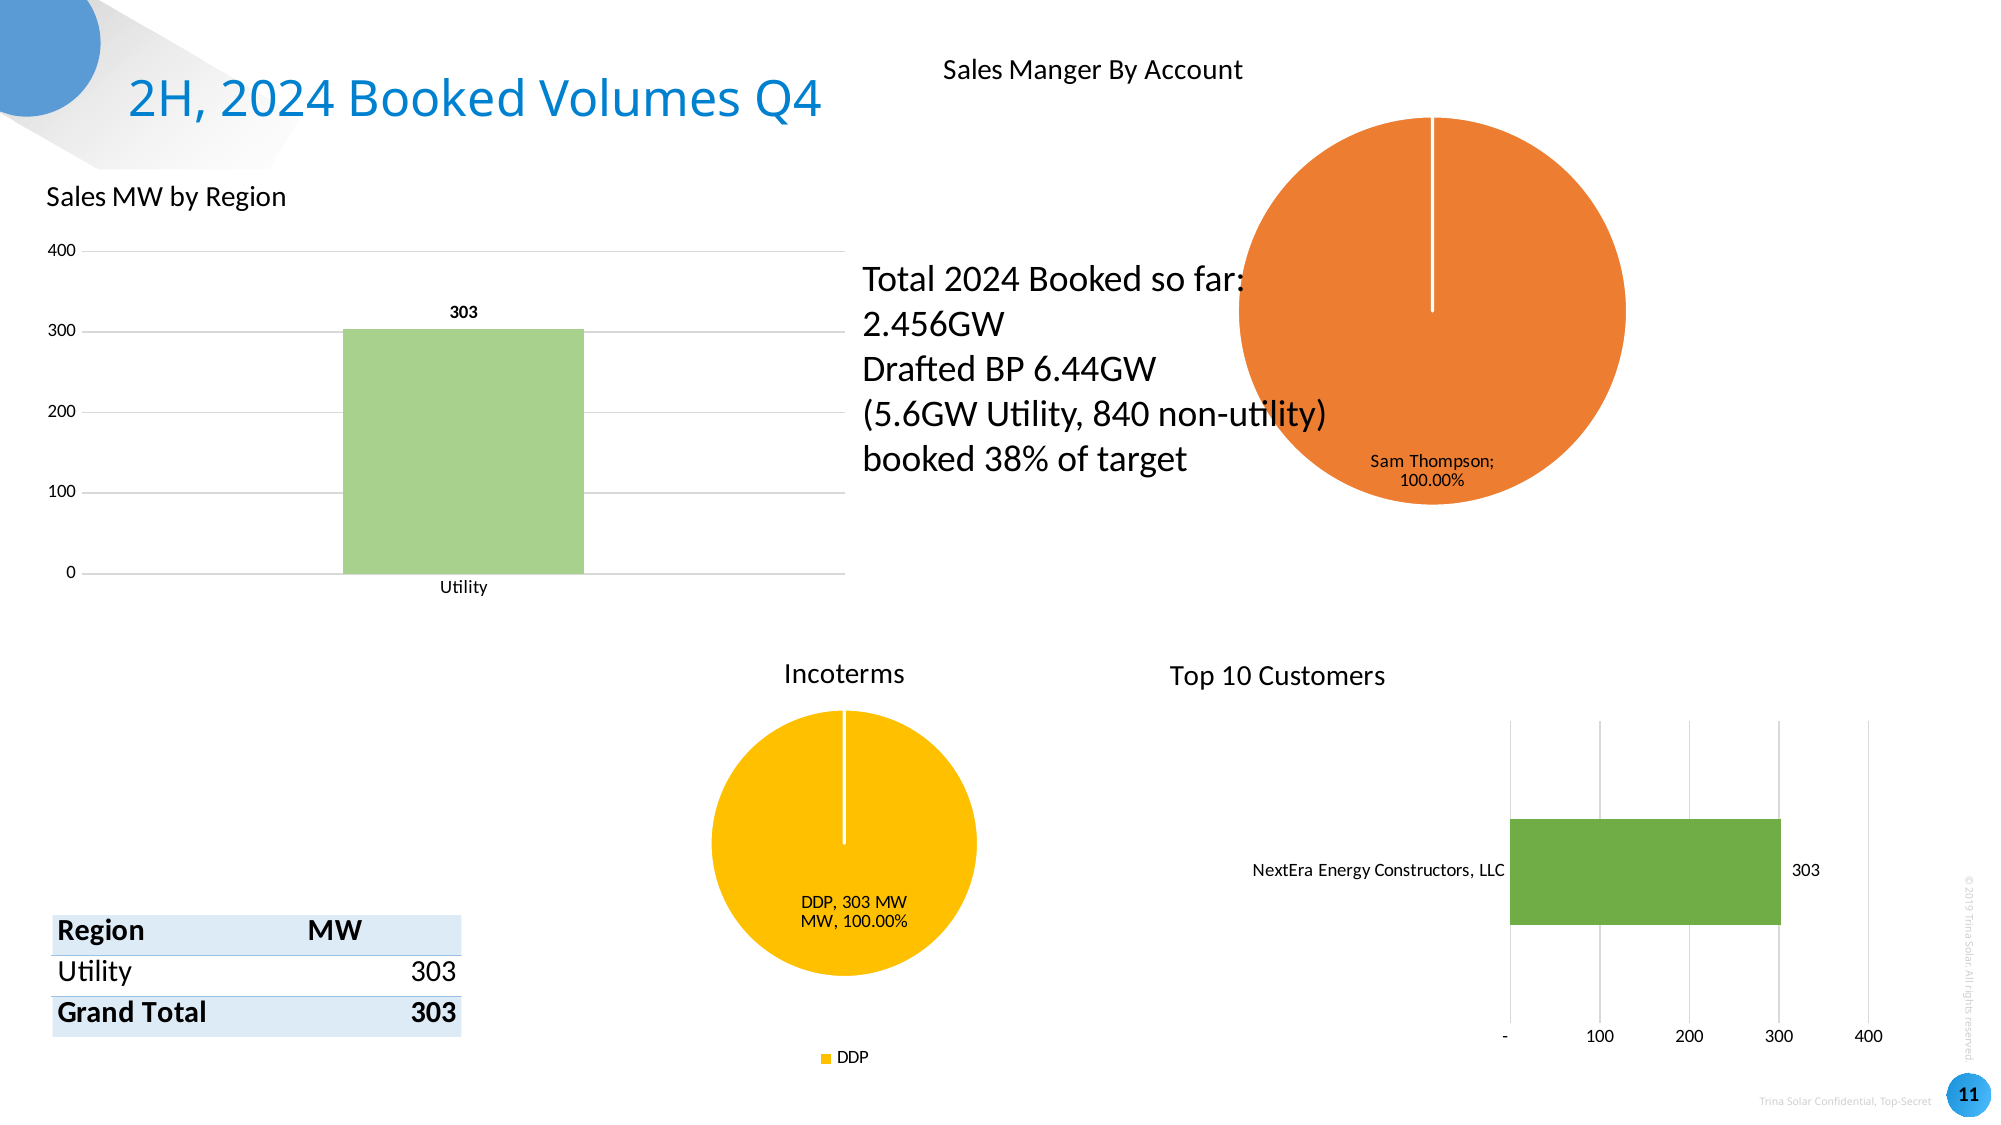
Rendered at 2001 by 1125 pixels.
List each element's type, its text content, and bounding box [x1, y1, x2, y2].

chart [30, 169, 863, 608]
chart [462, 636, 1911, 1075]
chart [921, 41, 1944, 516]
picture [50, 913, 462, 1039]
text_box Total 2024 Booked so far: 2.456GW Drafted BP 6.44GW (5.6GW Utility, 840 non-utility) booked 38% of target [863, 247, 921, 487]
text_box 2H, 2024 Booked Volumes Q4 [114, 66, 921, 150]
